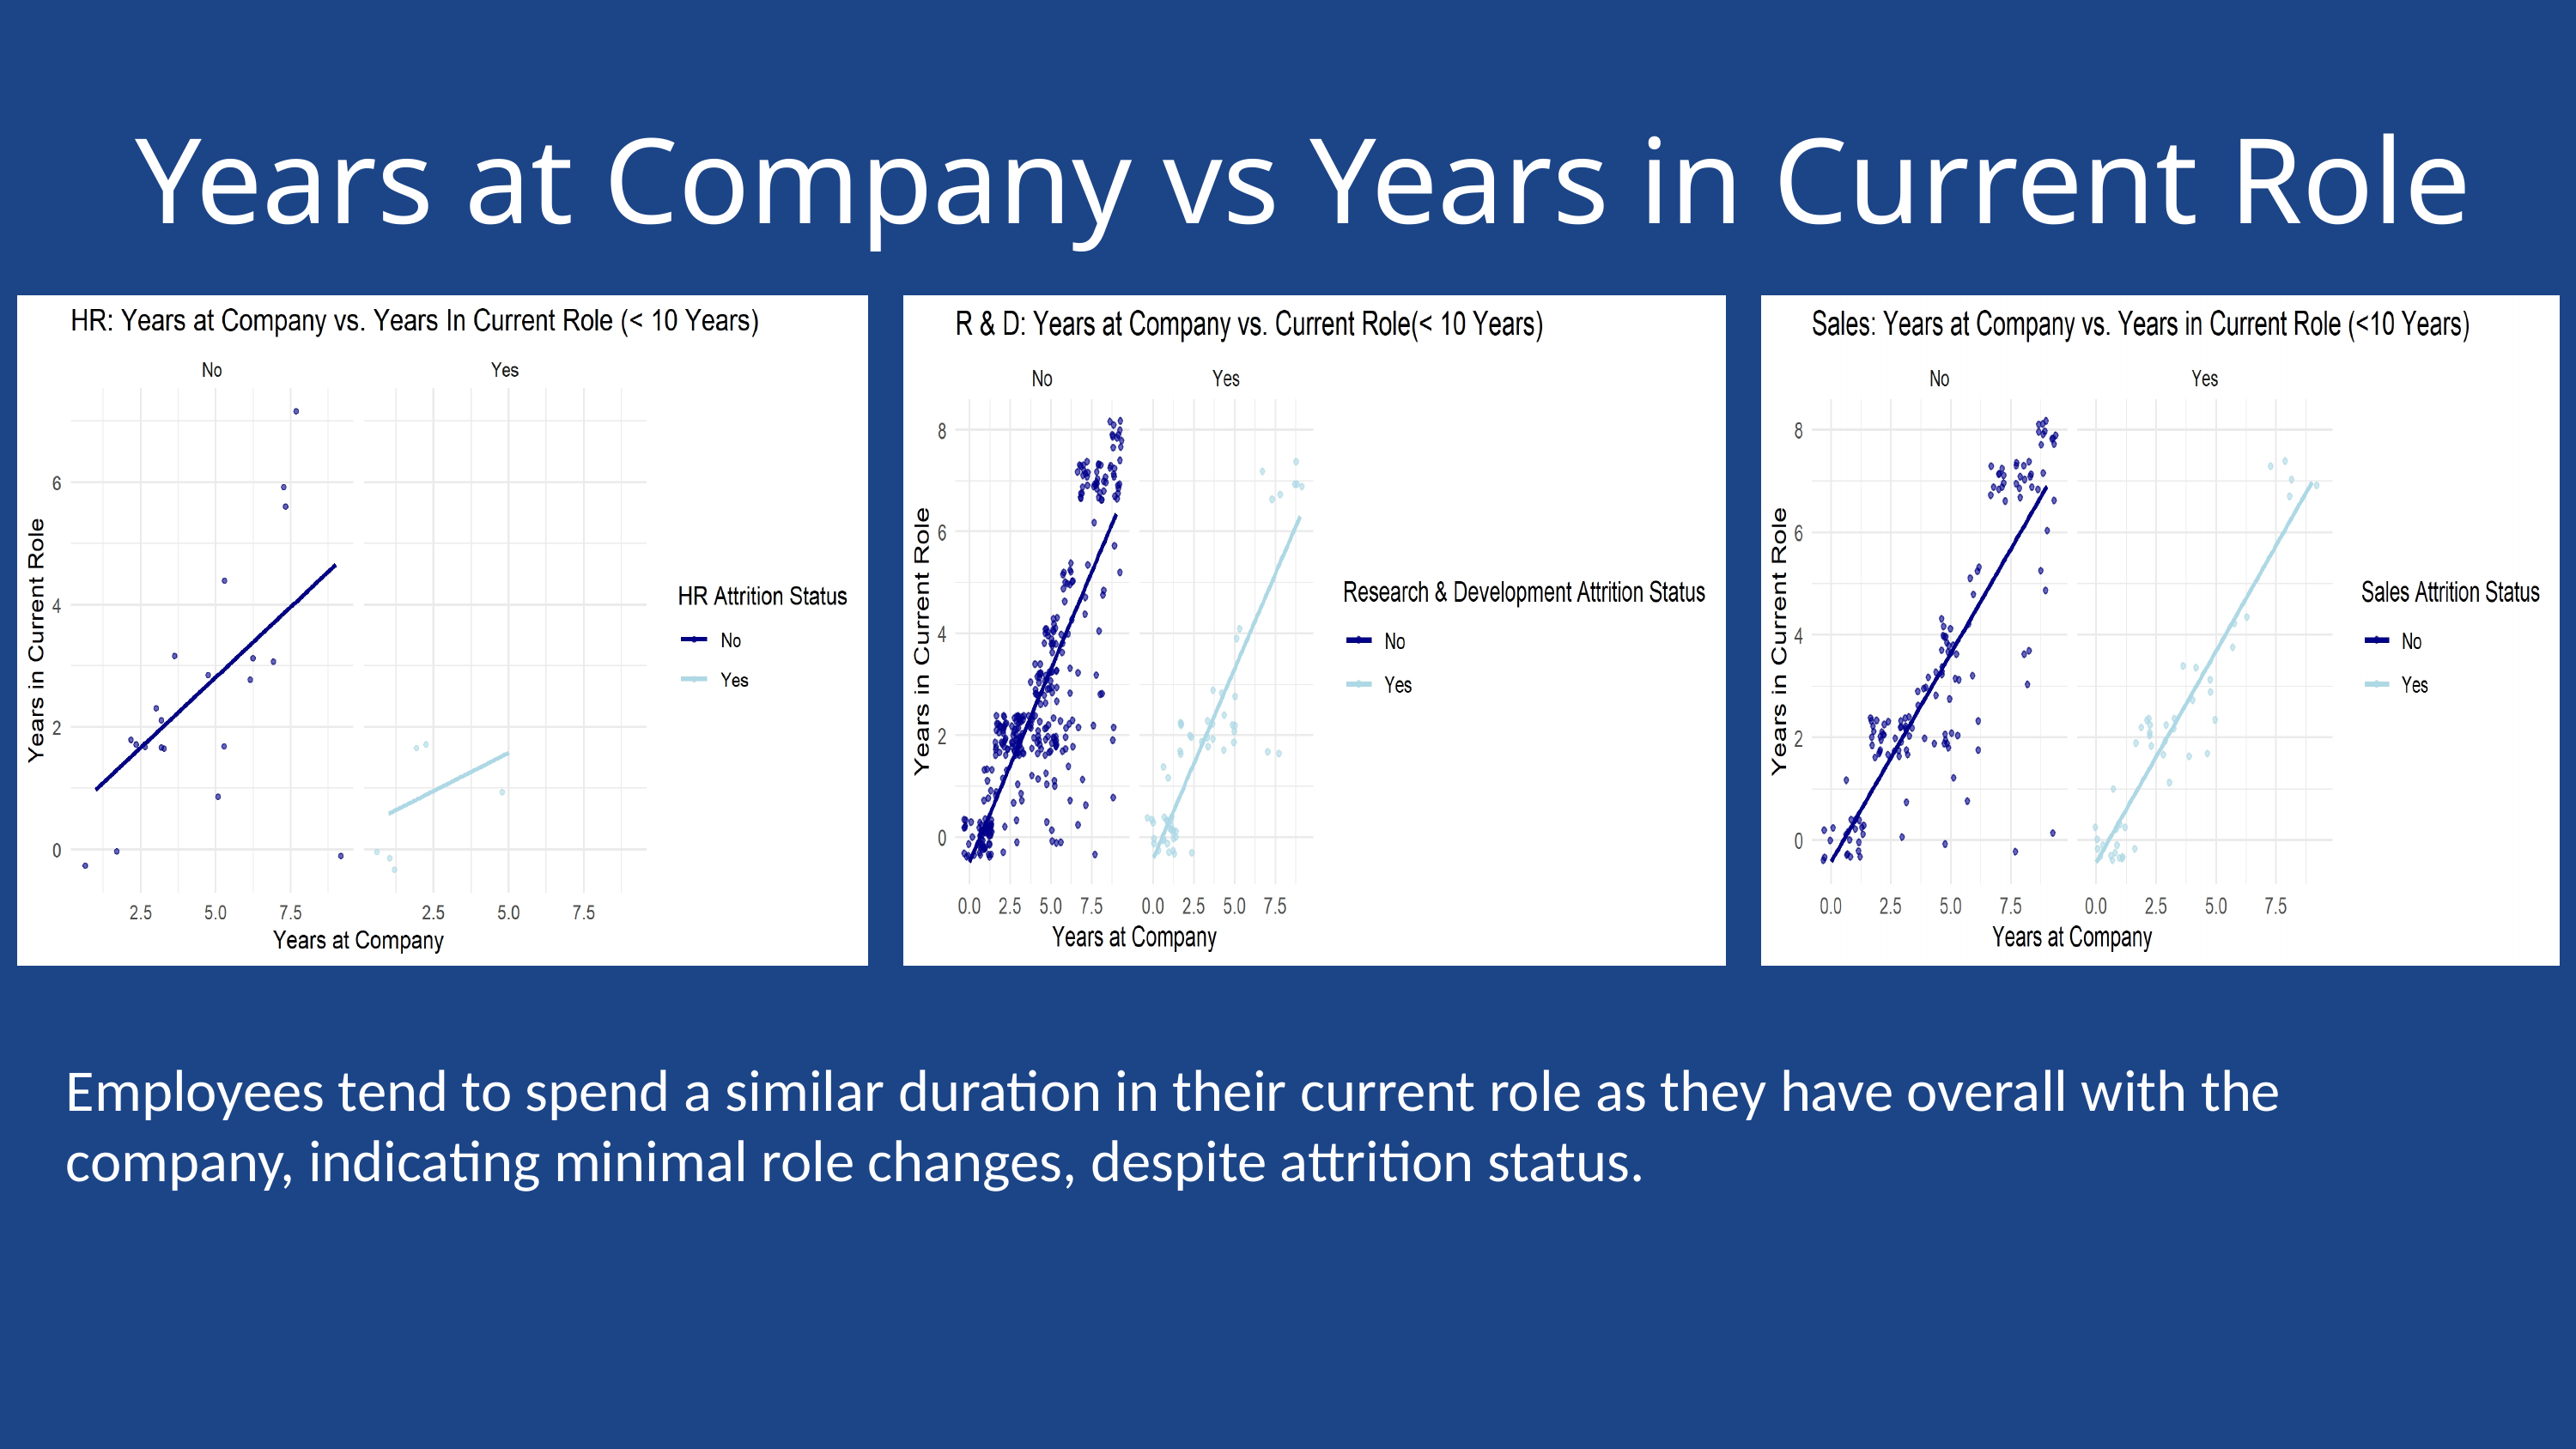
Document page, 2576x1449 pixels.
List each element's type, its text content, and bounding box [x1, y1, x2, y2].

text_box Employees tend to spend a similar duration in their current role as they have overall with the company, indicating minimal role changes, despite attrition status. [52, 1039, 2523, 1359]
picture [902, 295, 1727, 967]
picture [1761, 295, 2560, 967]
text_box Years at Company vs Years in Current Role [53, 50, 2555, 247]
picture [17, 295, 868, 967]
